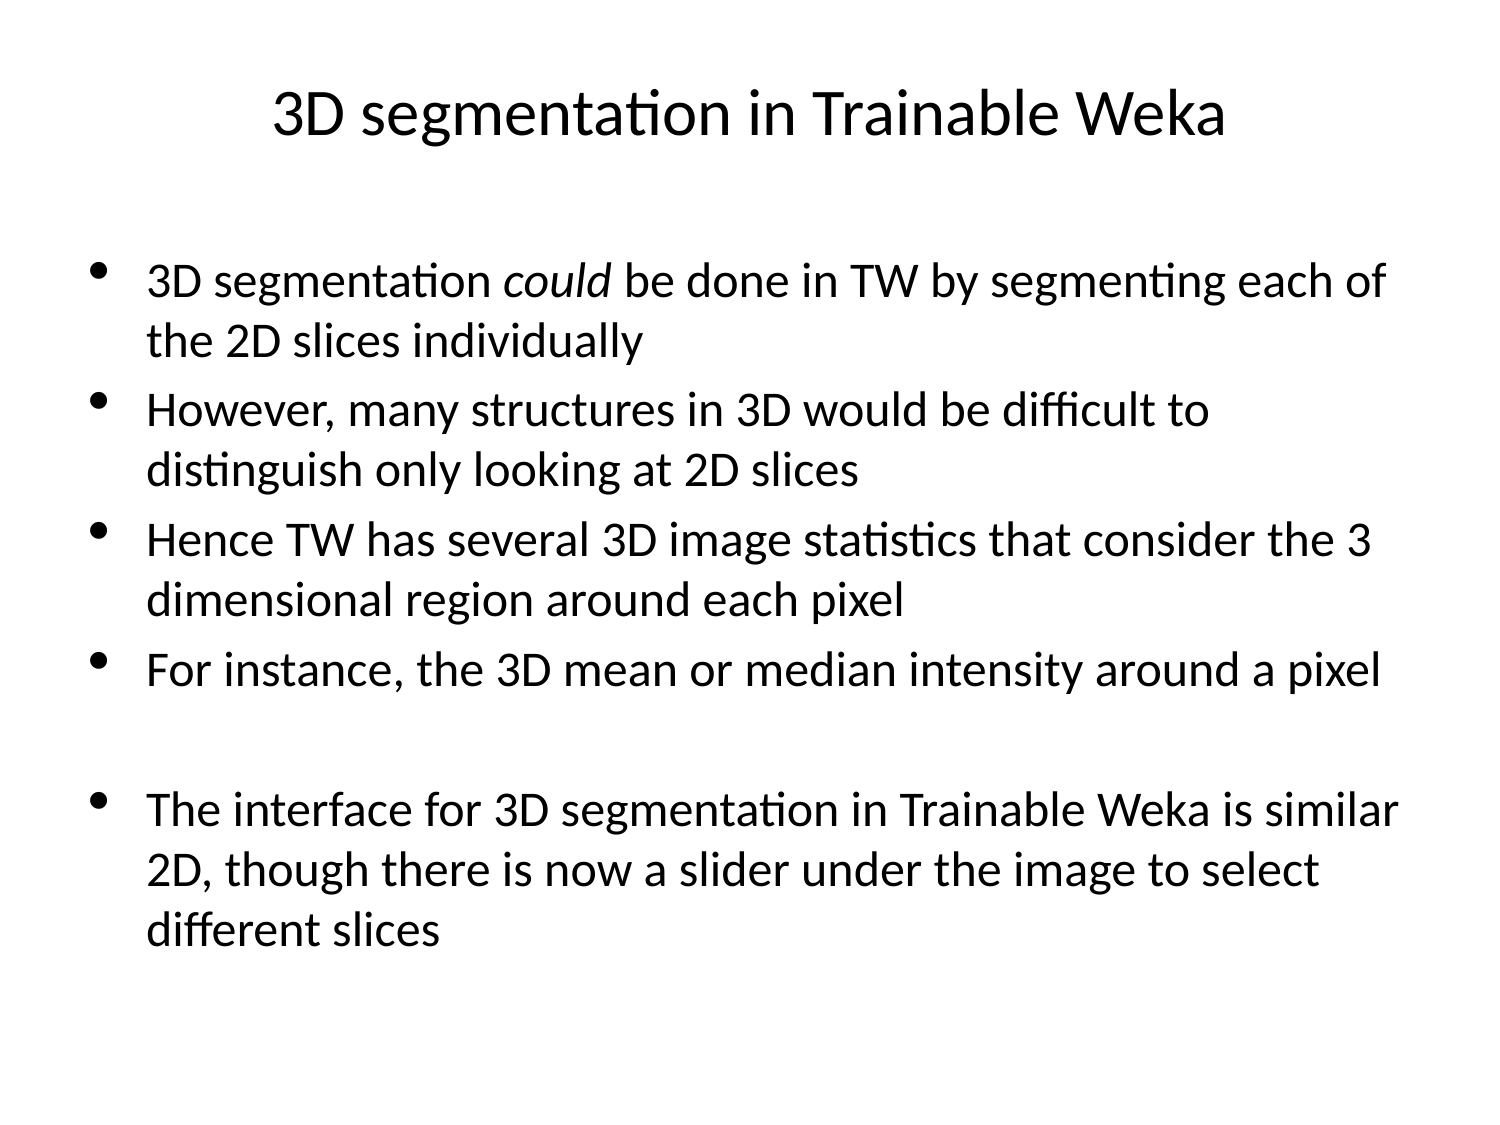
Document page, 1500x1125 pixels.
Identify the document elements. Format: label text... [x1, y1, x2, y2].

text_box 3D segmentation in Trainable Weka [74, 45, 1425, 172]
text_box 3D segmentation could be done in TW by segmenting each of the 2D slices individually However, many structures in 3D would be difficult to distinguish only looking at 2D slices Hence TW has several 3D image statistics that consider the 3 dimensional region around each pixel For instance, the 3D mean or median intensity around a pixel The interface for 3D segmentation in Trainable Weka is similar 2D, though there is now a slider under the image to select different slices [74, 184, 1425, 1005]
